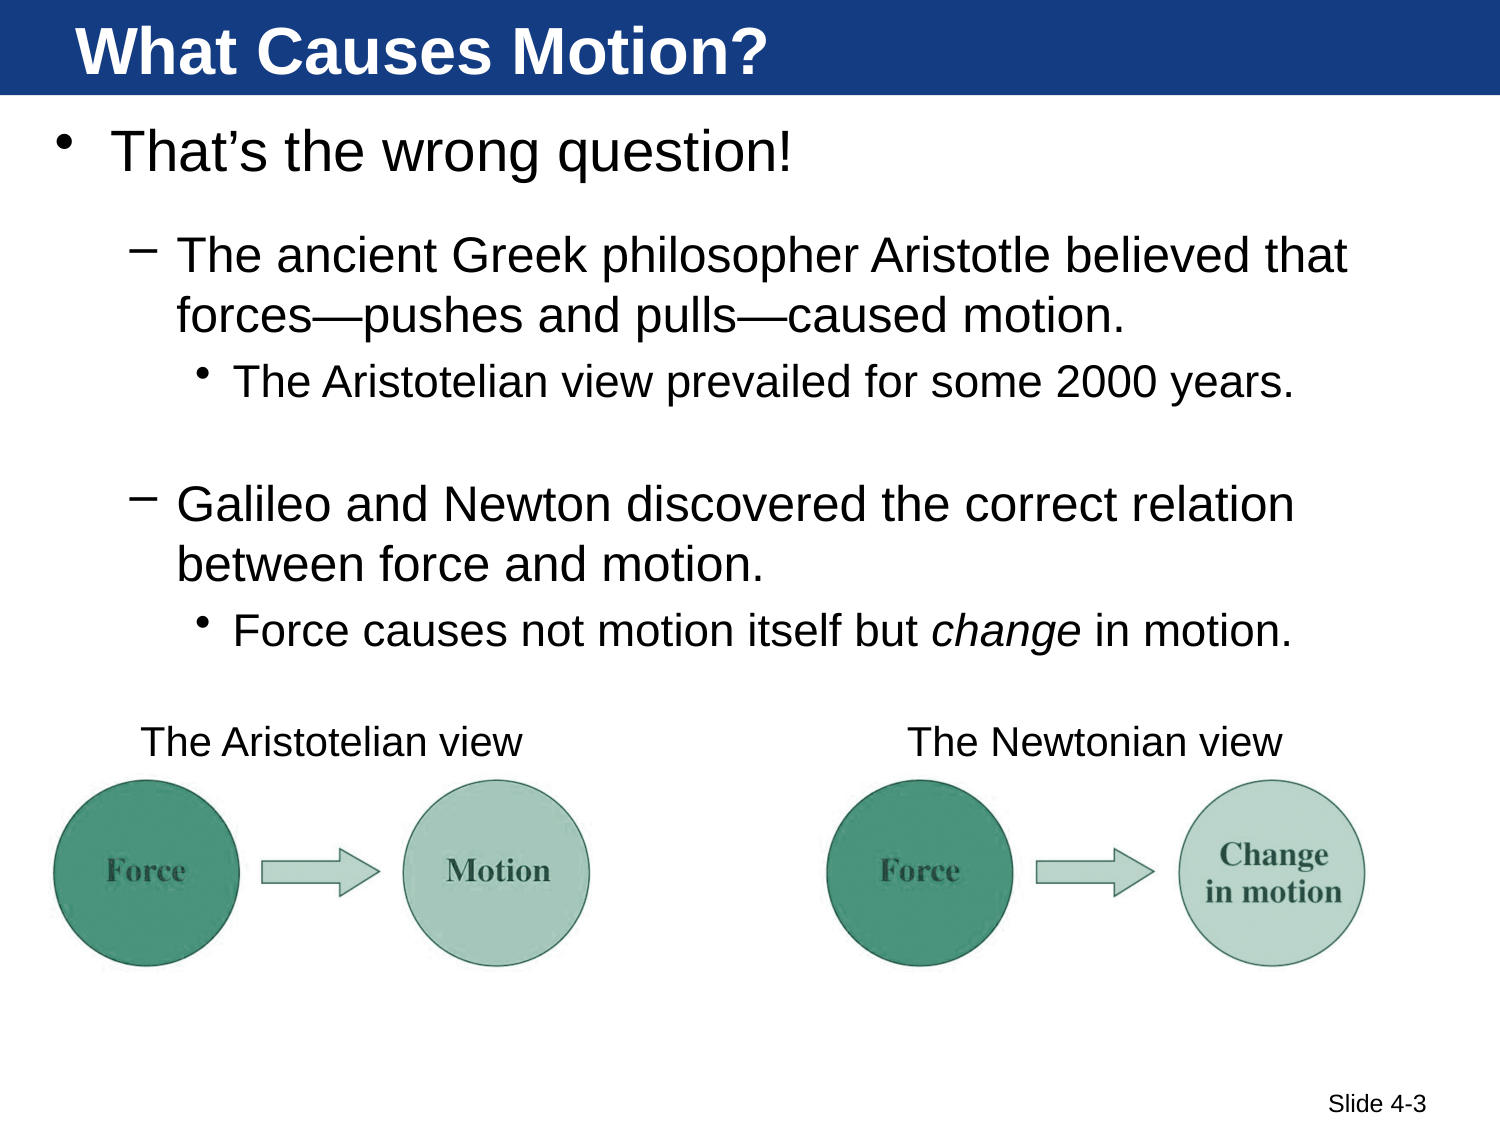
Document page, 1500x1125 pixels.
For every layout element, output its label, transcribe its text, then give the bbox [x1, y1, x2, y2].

text_box The Newtonian view [892, 707, 1305, 764]
text_box The Aristotelian view [125, 707, 597, 764]
picture [47, 766, 1370, 974]
title What Causes Motion? [0, 0, 1500, 96]
list That’s the wrong question! The ancient Greek philosopher Aristotle believed that forces—pushes and pulls—caused motion. The Aristotelian view prevailed for some 2000 years. Galileo and Newton discovered the correct relation between force and motion. Force causes not motion itself but change in motion. [39, 105, 1447, 647]
